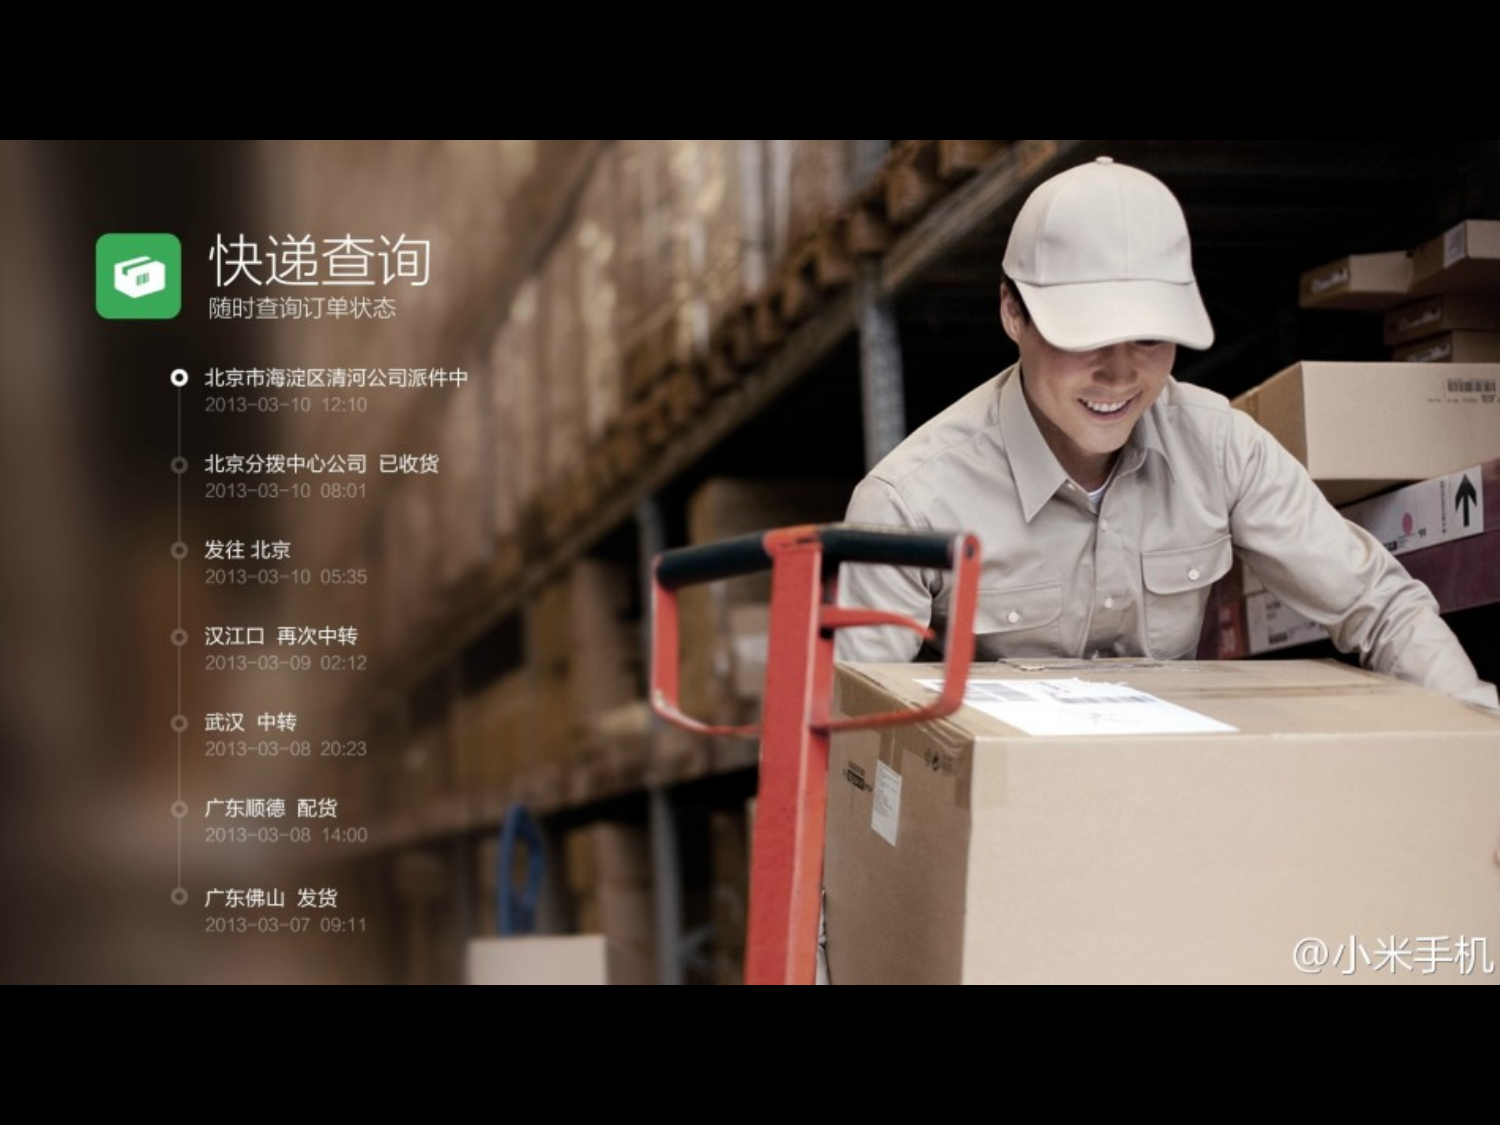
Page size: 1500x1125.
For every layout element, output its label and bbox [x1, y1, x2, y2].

picture [0, 140, 1500, 985]
